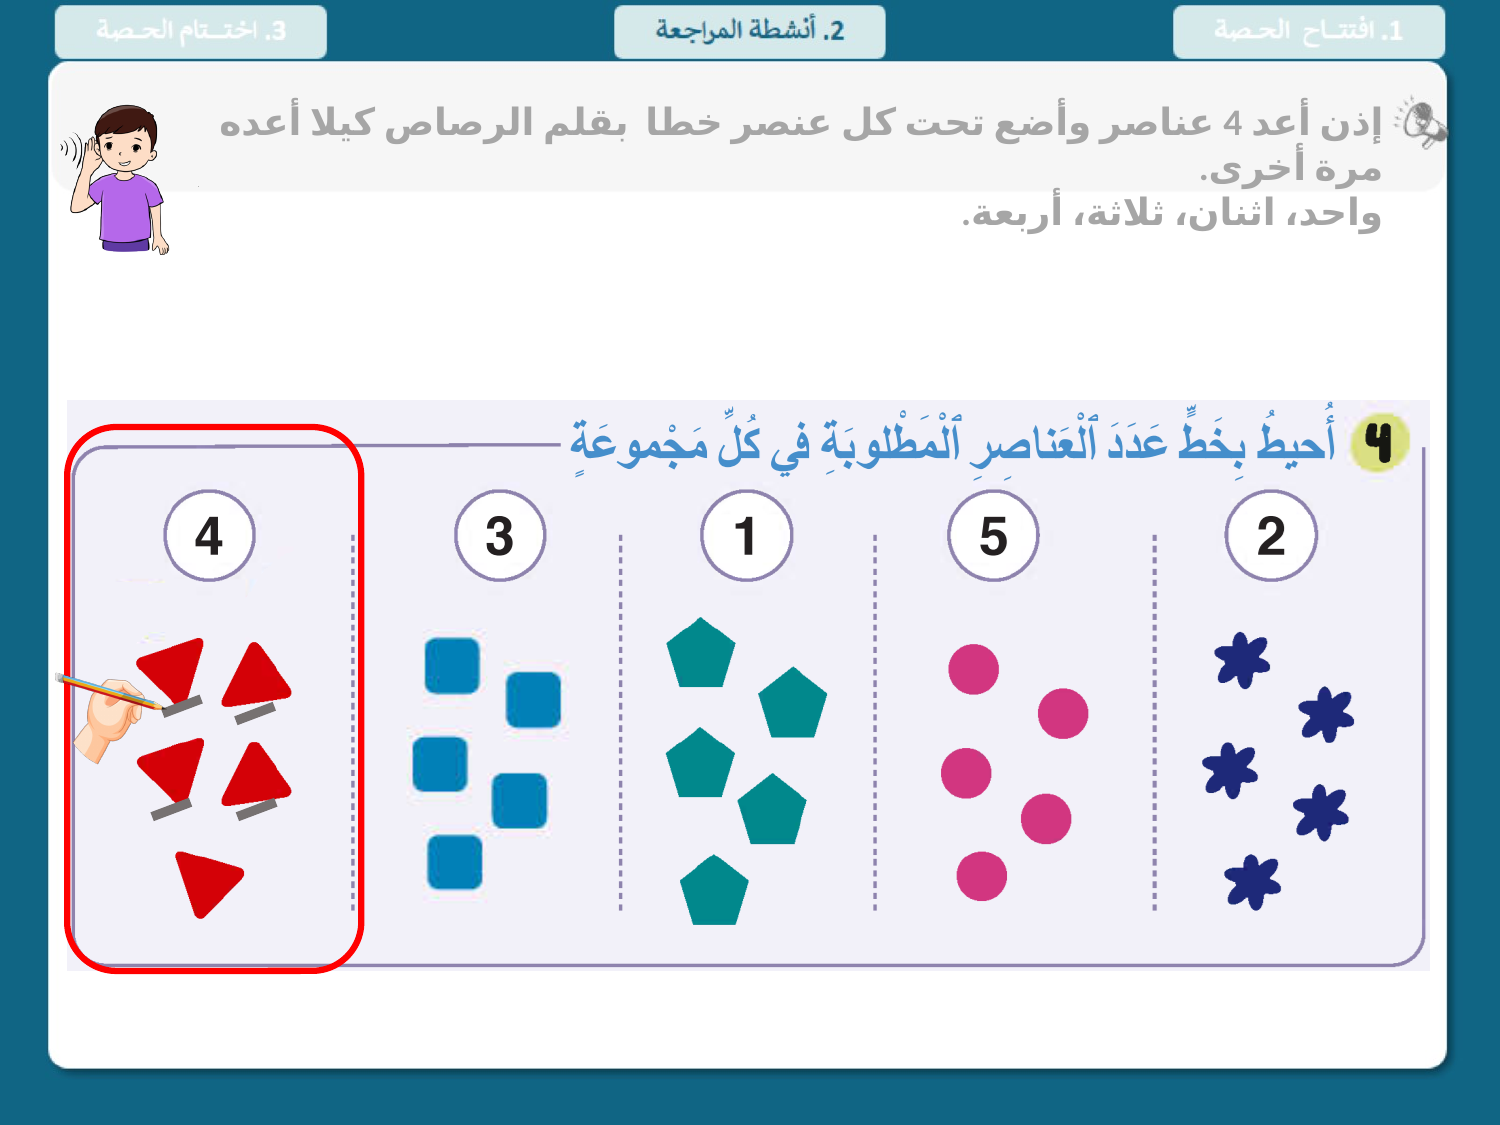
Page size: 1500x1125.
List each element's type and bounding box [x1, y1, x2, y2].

text_box [237, 802, 276, 817]
text_box [235, 706, 275, 721]
text_box [162, 698, 202, 714]
text_box [152, 802, 191, 817]
picture [0, 0, 1500, 1125]
